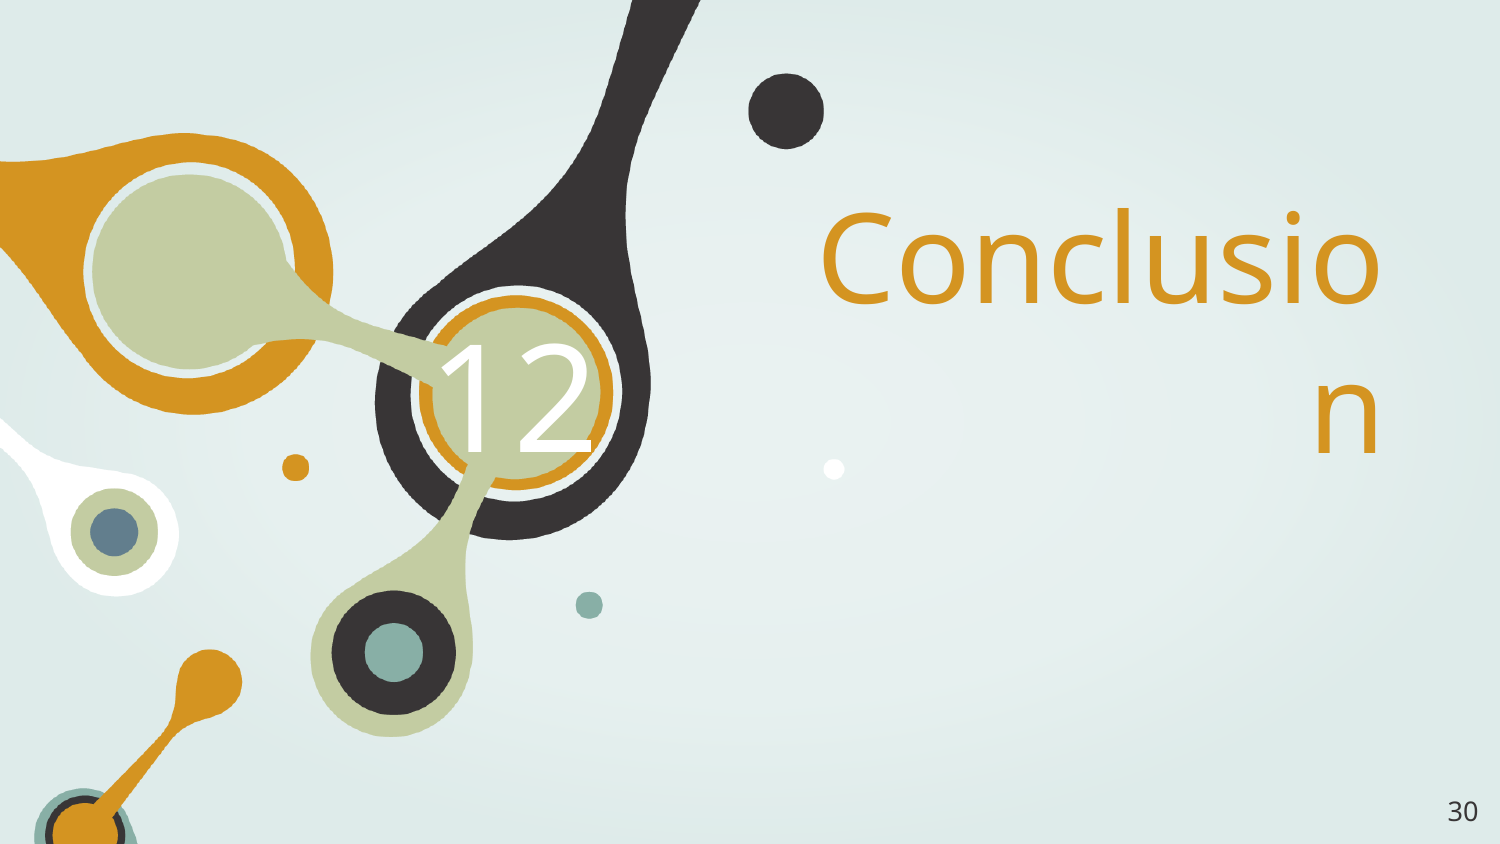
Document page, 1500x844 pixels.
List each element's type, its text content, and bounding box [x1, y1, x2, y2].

picture [0, 0, 1500, 844]
title 12 [350, 345, 679, 441]
slide_number ‹#› [1403, 779, 1494, 844]
title Conclusion [795, 418, 1401, 494]
